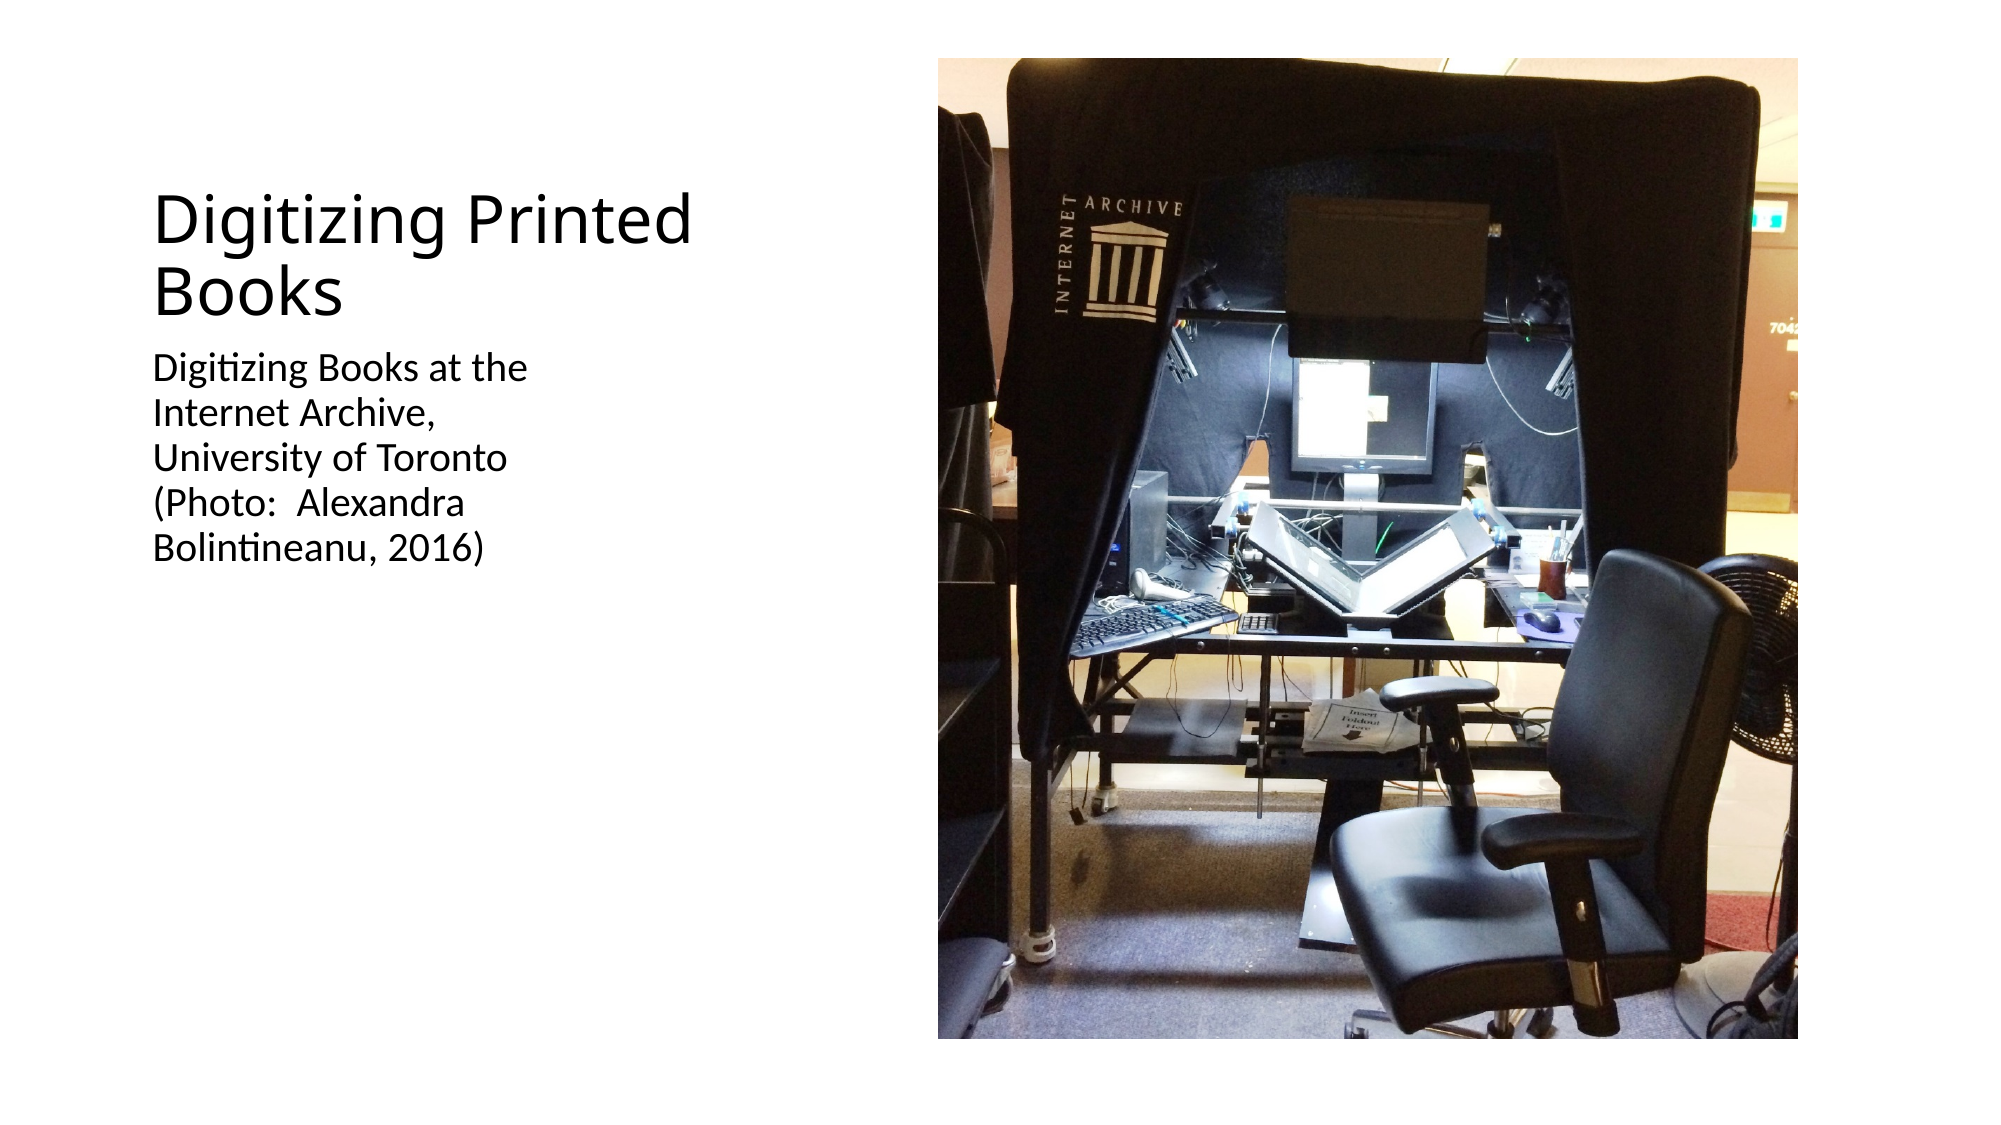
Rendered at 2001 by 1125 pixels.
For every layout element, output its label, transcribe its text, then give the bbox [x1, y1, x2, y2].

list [937, 58, 1798, 1039]
title Digitizing Printed Books [137, 75, 783, 338]
list Digitizing Books at the Internet Archive, University of Toronto (Photo: Alexandra Bolintineanu, 2016) [137, 337, 555, 963]
